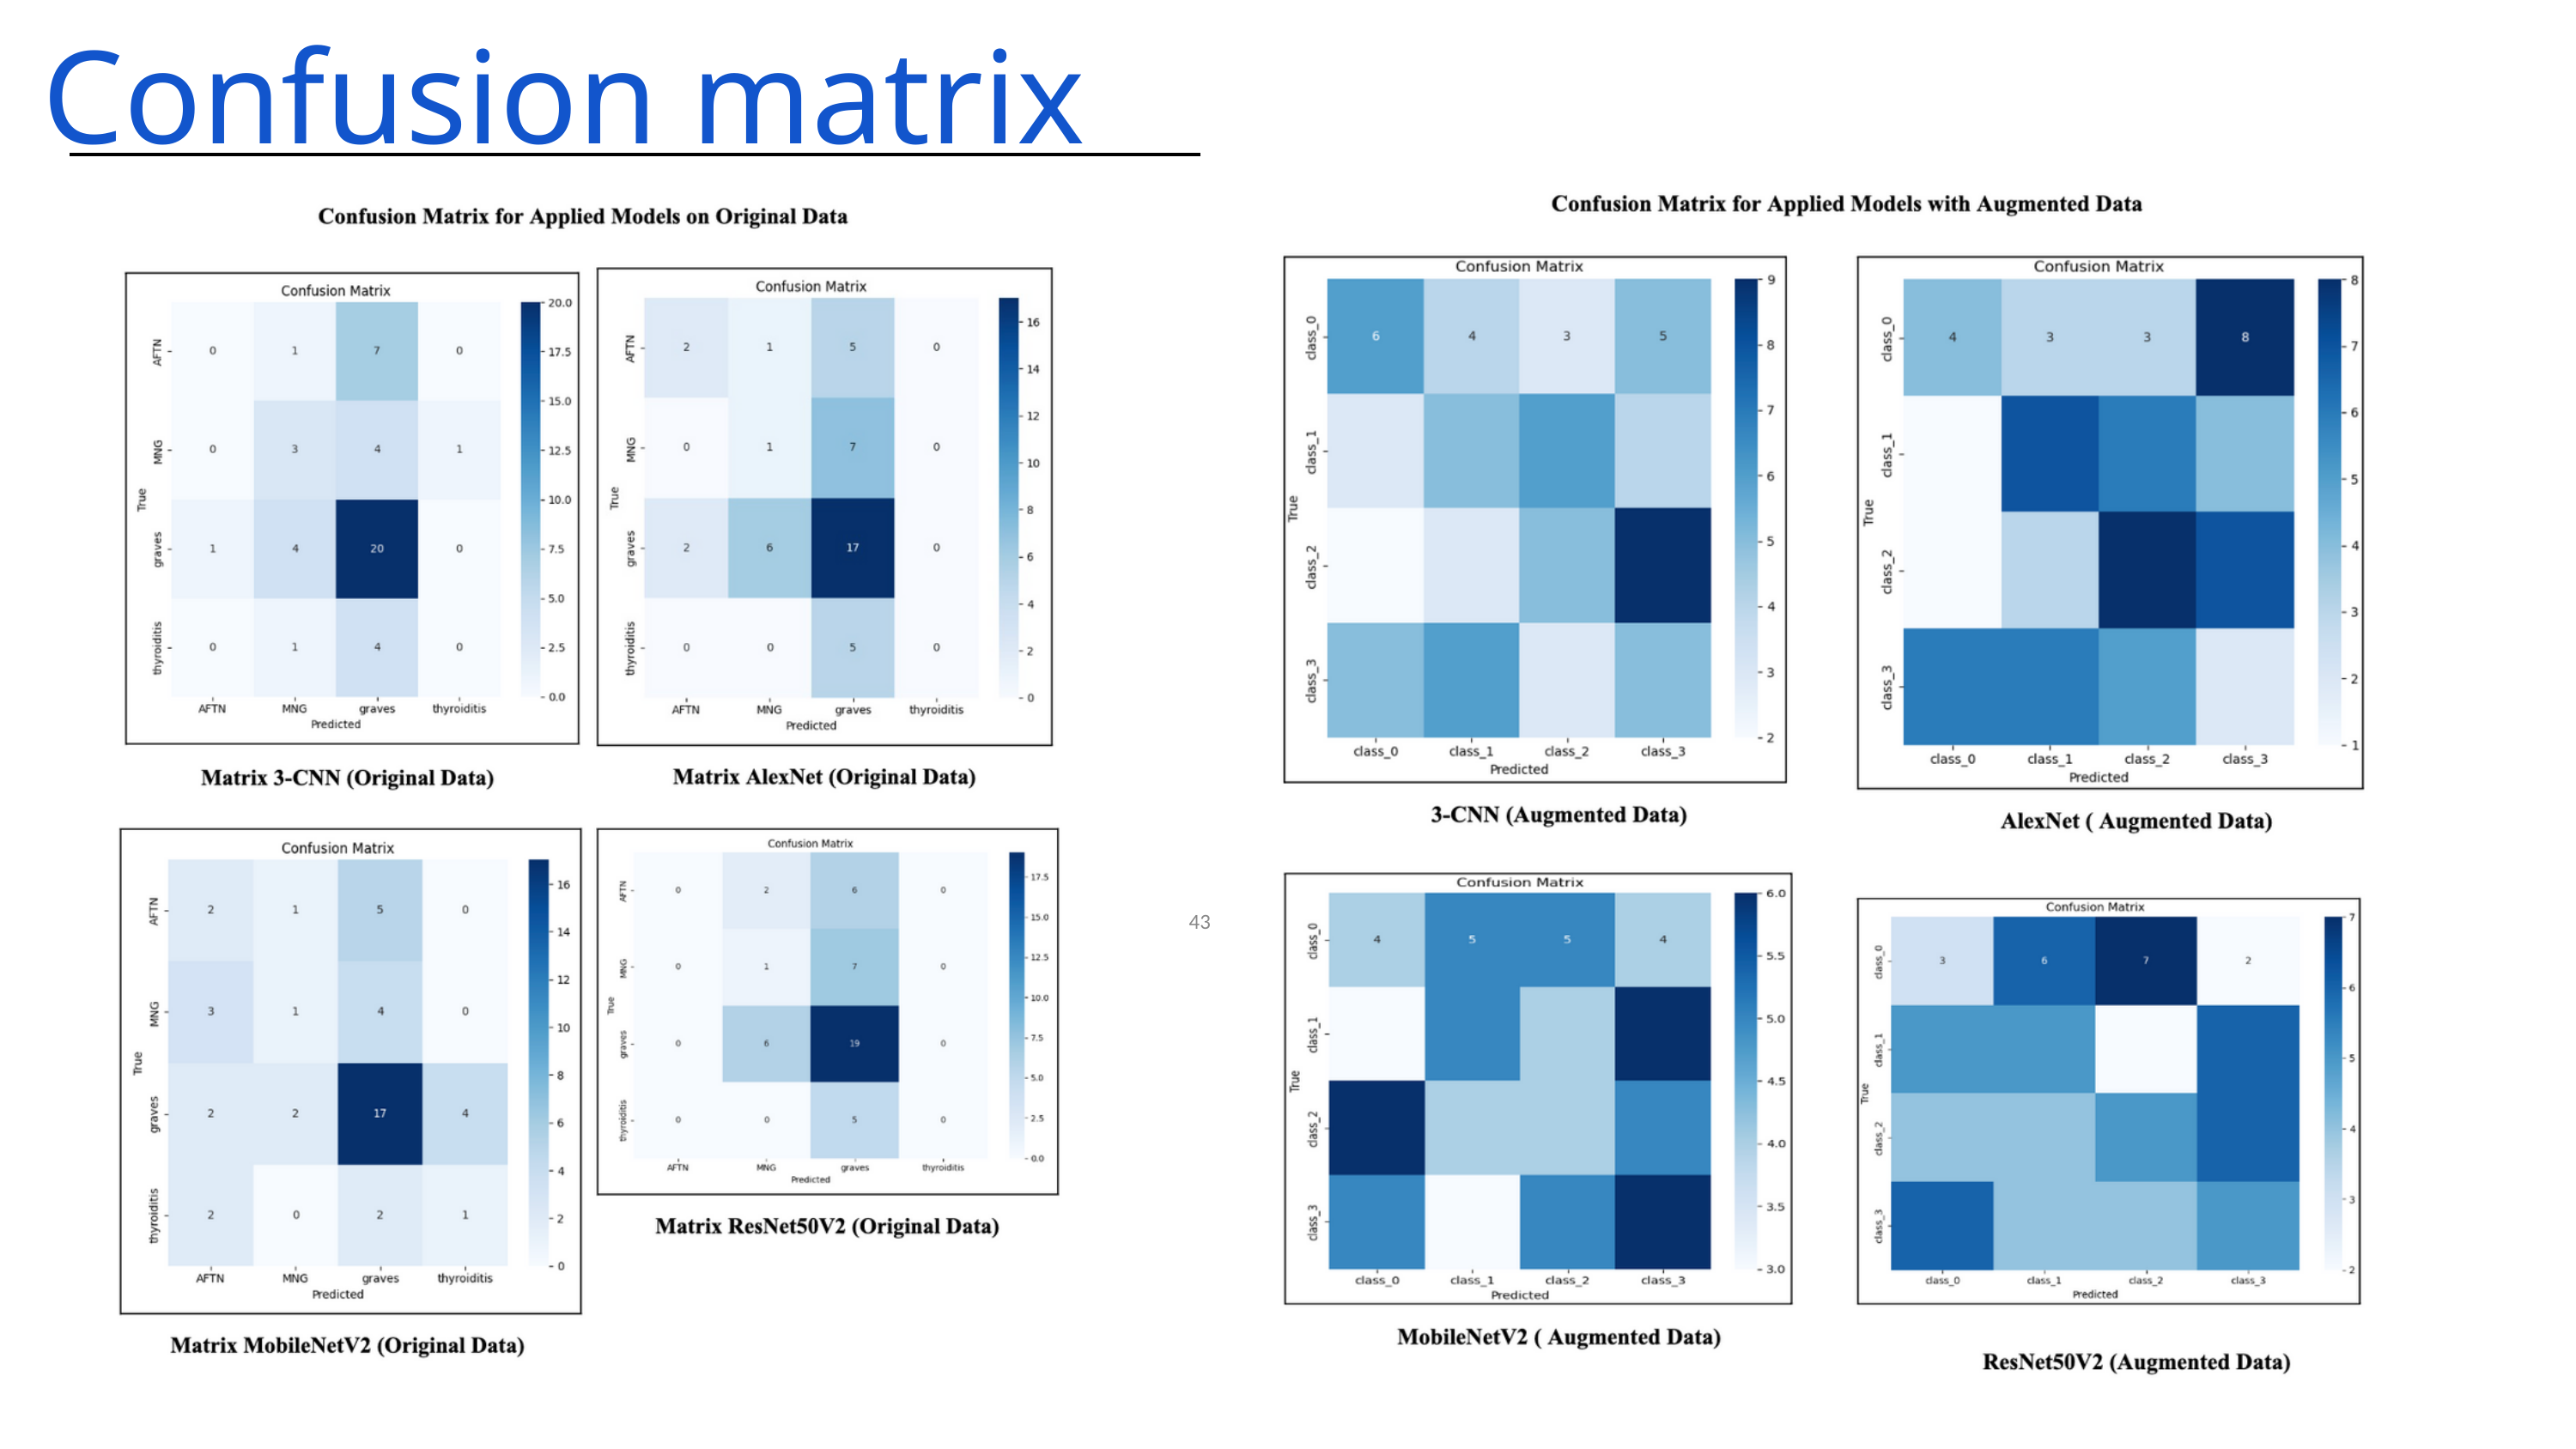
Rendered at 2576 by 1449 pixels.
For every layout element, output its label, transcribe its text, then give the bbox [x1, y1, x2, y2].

slide_number ‹#› [922, 894, 1224, 947]
text_box [1264, 177, 2406, 1391]
text_box Confusion matrix [42, 15, 2359, 170]
text_box [70, 177, 1099, 1391]
